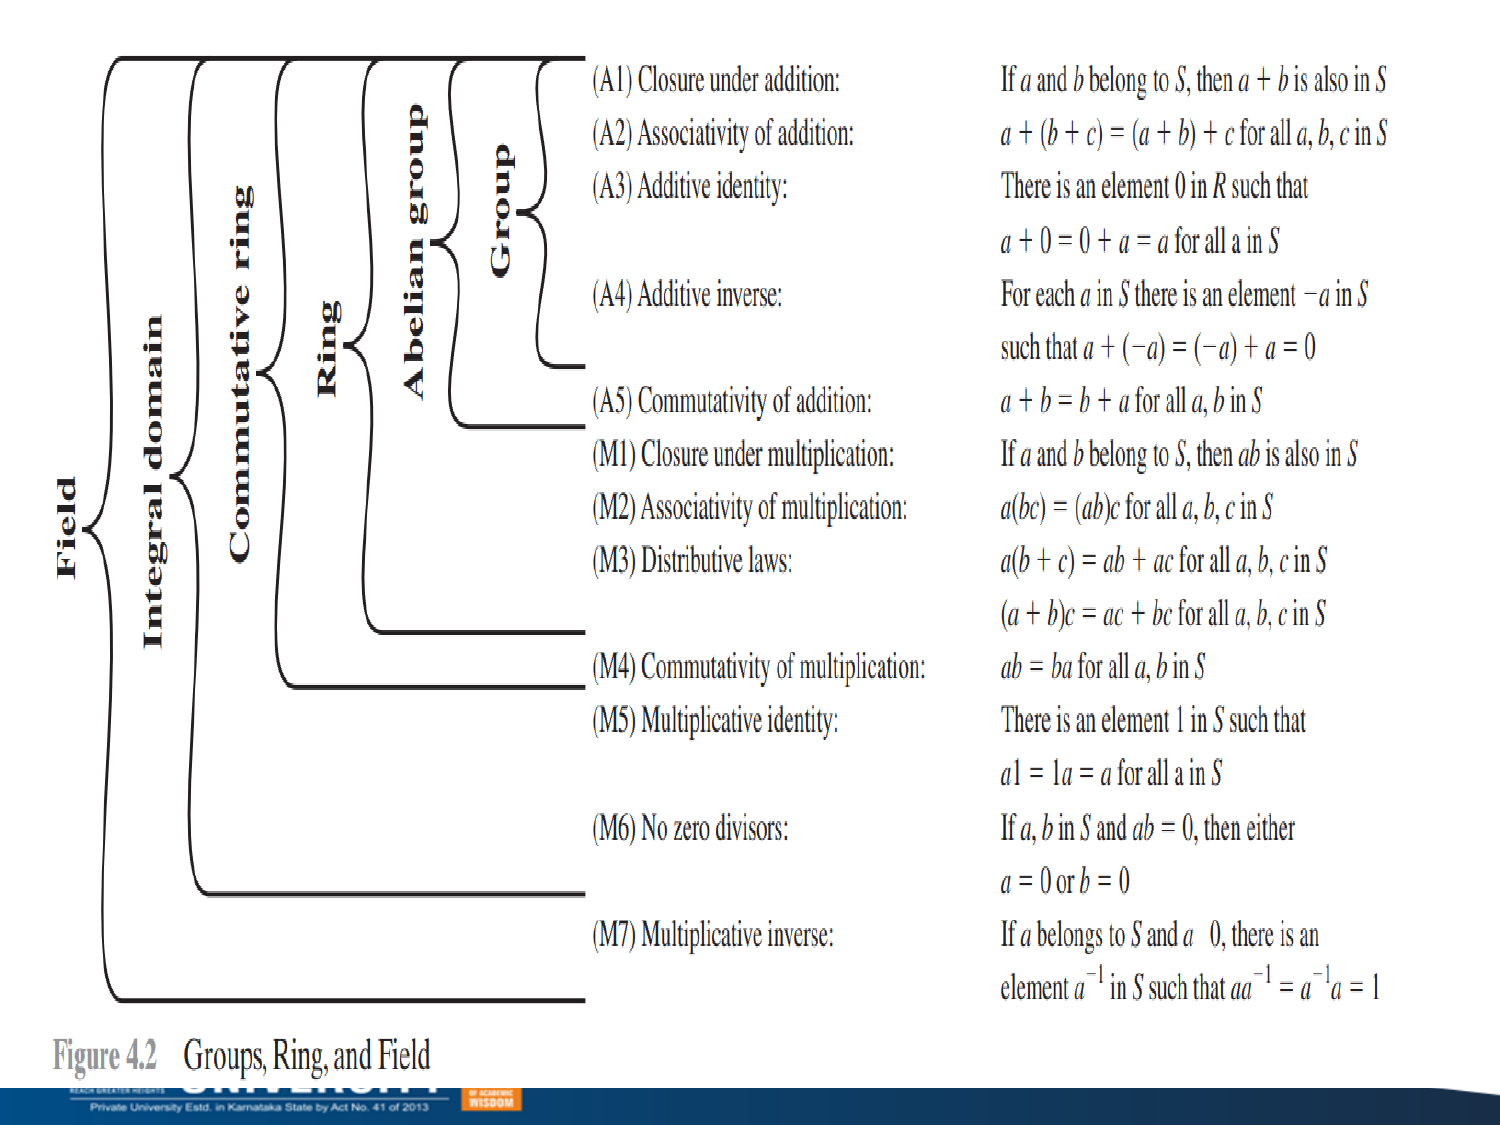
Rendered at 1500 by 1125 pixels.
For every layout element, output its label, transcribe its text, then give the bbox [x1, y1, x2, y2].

slide_number 41 [1074, 1096, 1425, 1103]
picture [0, 22, 1500, 1125]
footer [512, 1096, 988, 1103]
